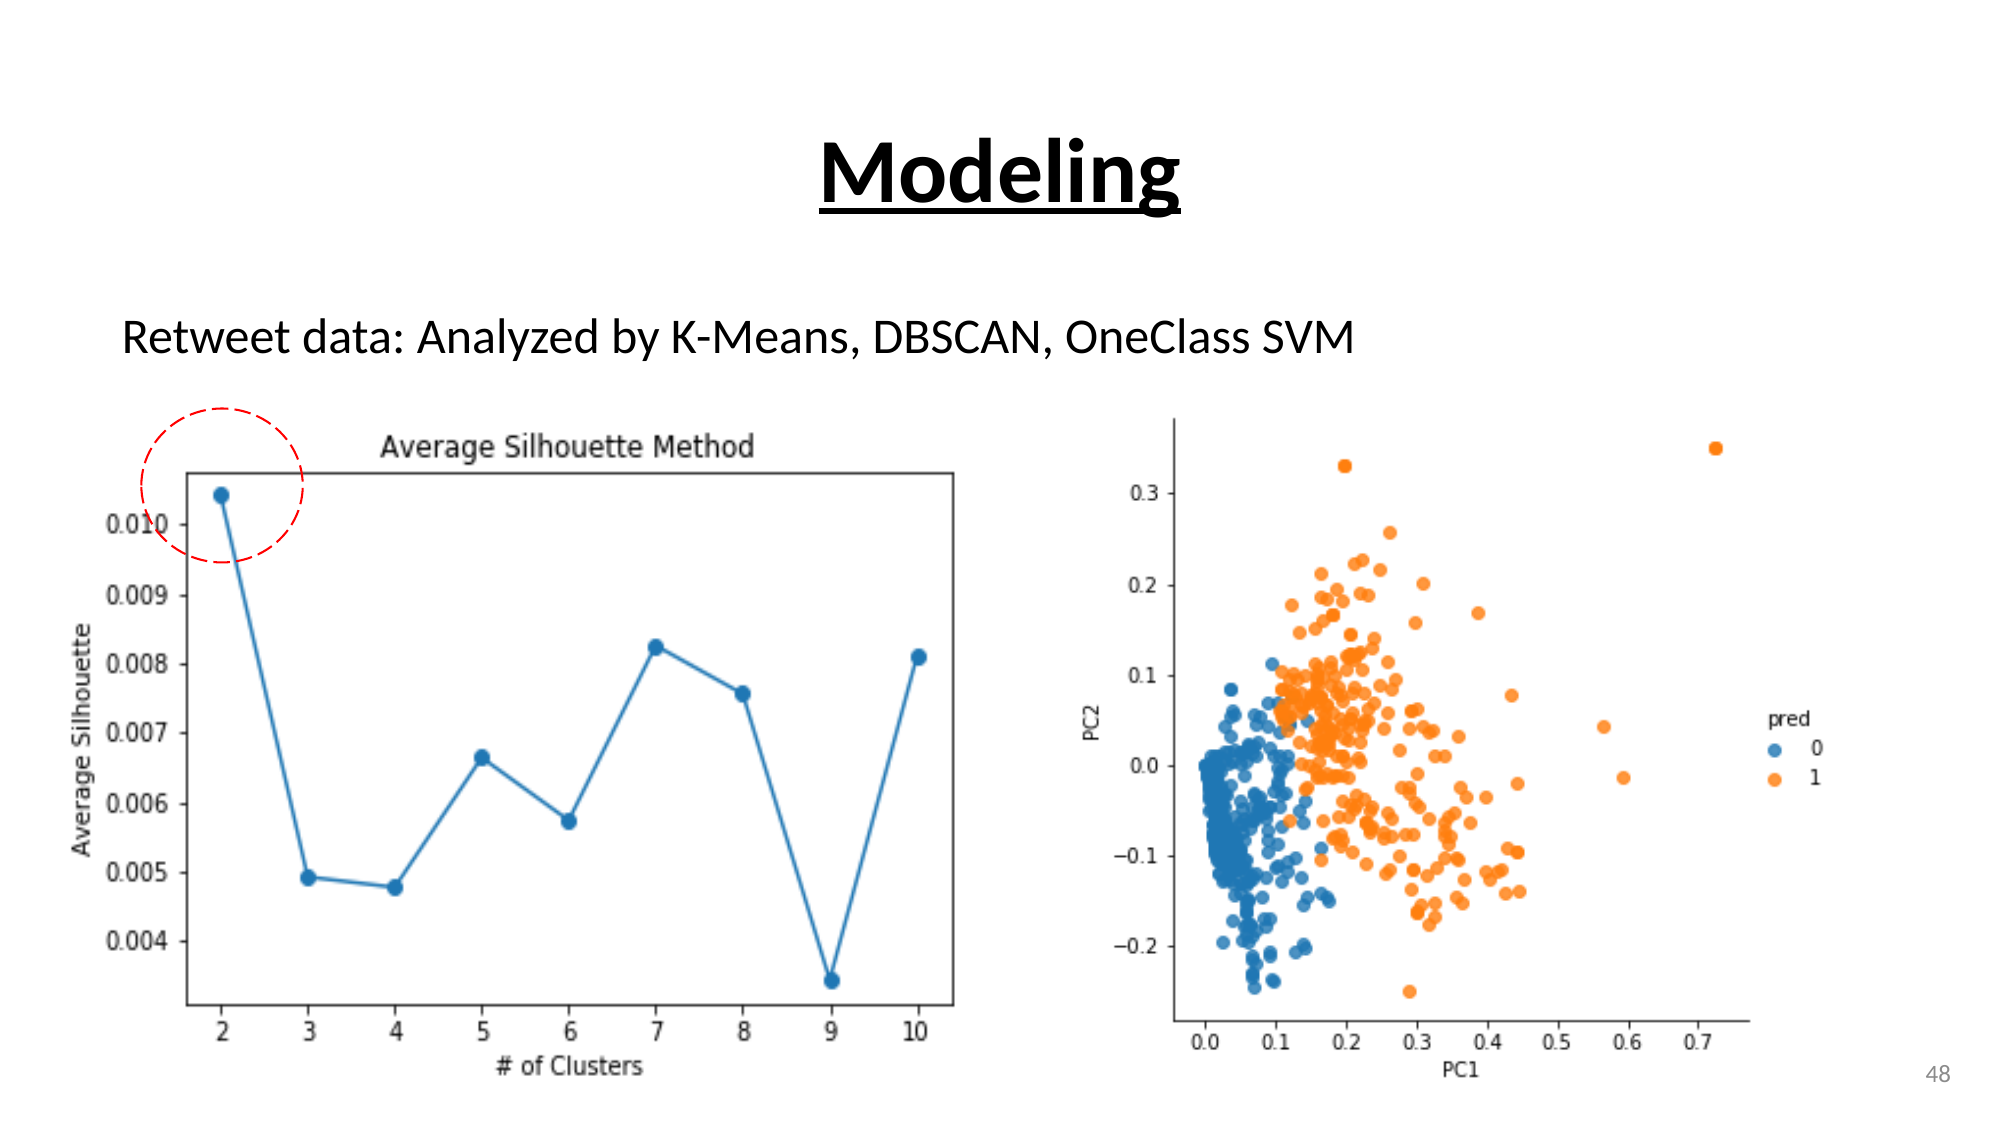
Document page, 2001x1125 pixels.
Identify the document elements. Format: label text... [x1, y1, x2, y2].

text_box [63, 387, 1051, 1094]
text_box Retweet data: Analyzed by K-Means, DBSCAN, OneClass SVM [107, 296, 1883, 372]
picture [1050, 397, 1839, 1103]
text_box Modeling [554, 108, 1446, 237]
slide_number 48 [1839, 1042, 1967, 1103]
